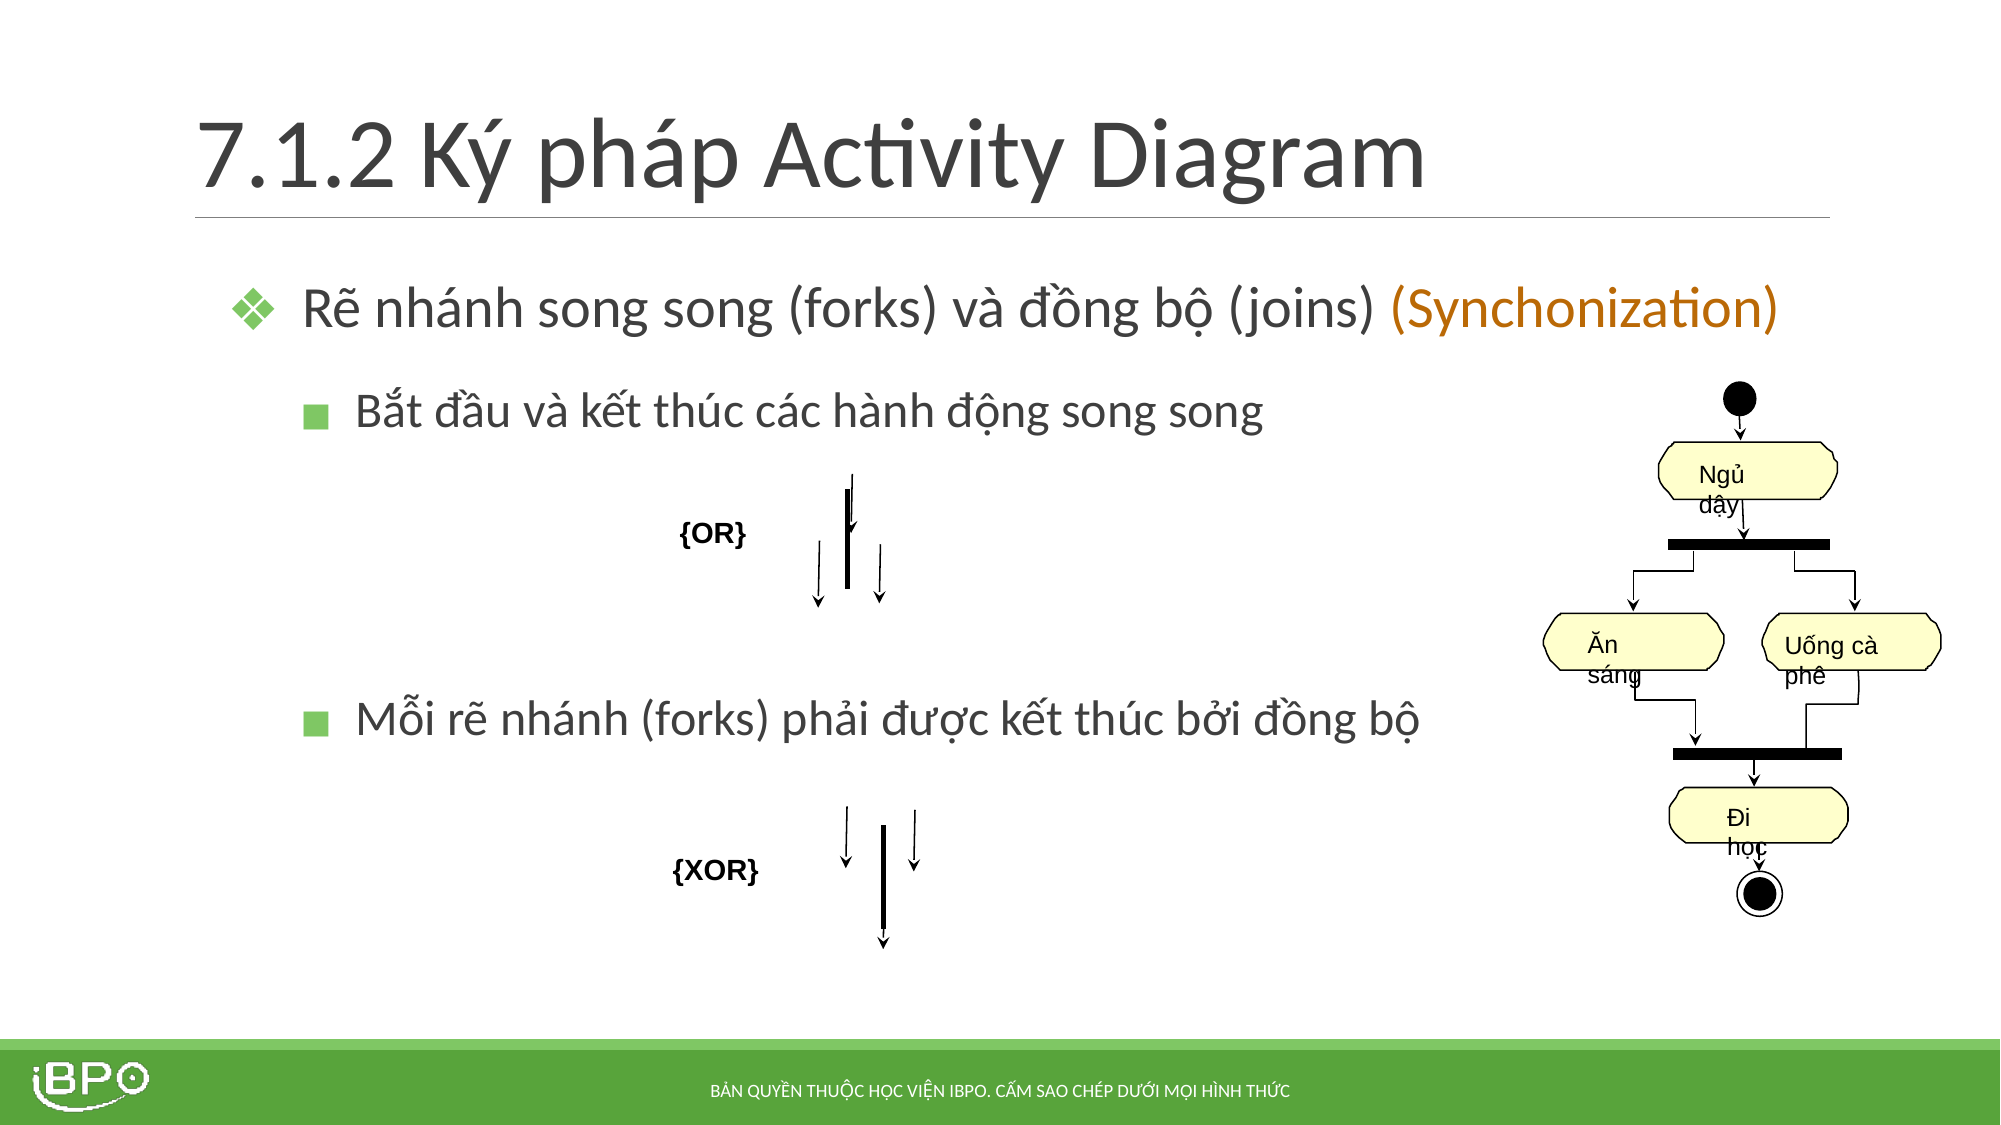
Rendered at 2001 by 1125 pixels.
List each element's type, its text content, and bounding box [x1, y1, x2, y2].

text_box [657, 806, 934, 950]
picture [13, 1048, 167, 1125]
footer BẢN QUYỀN THUỘC HỌC VIỆN IBPO. CẤM SAO CHÉP DƯỚI MỌI HÌNH THỨC [604, 1059, 1396, 1120]
list Rẽ nhánh song song (forks) và đồng bộ (joins) (Synchonization) Bắt đầu và kết thúc các hành động song song Mỗi rẽ nhánh (forks) phải được kết thúc bởi đồng bộ [197, 227, 1848, 914]
title 7.1.2 Ký pháp Activity Diagram [180, 47, 1830, 216]
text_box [1543, 381, 1942, 917]
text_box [664, 473, 898, 608]
